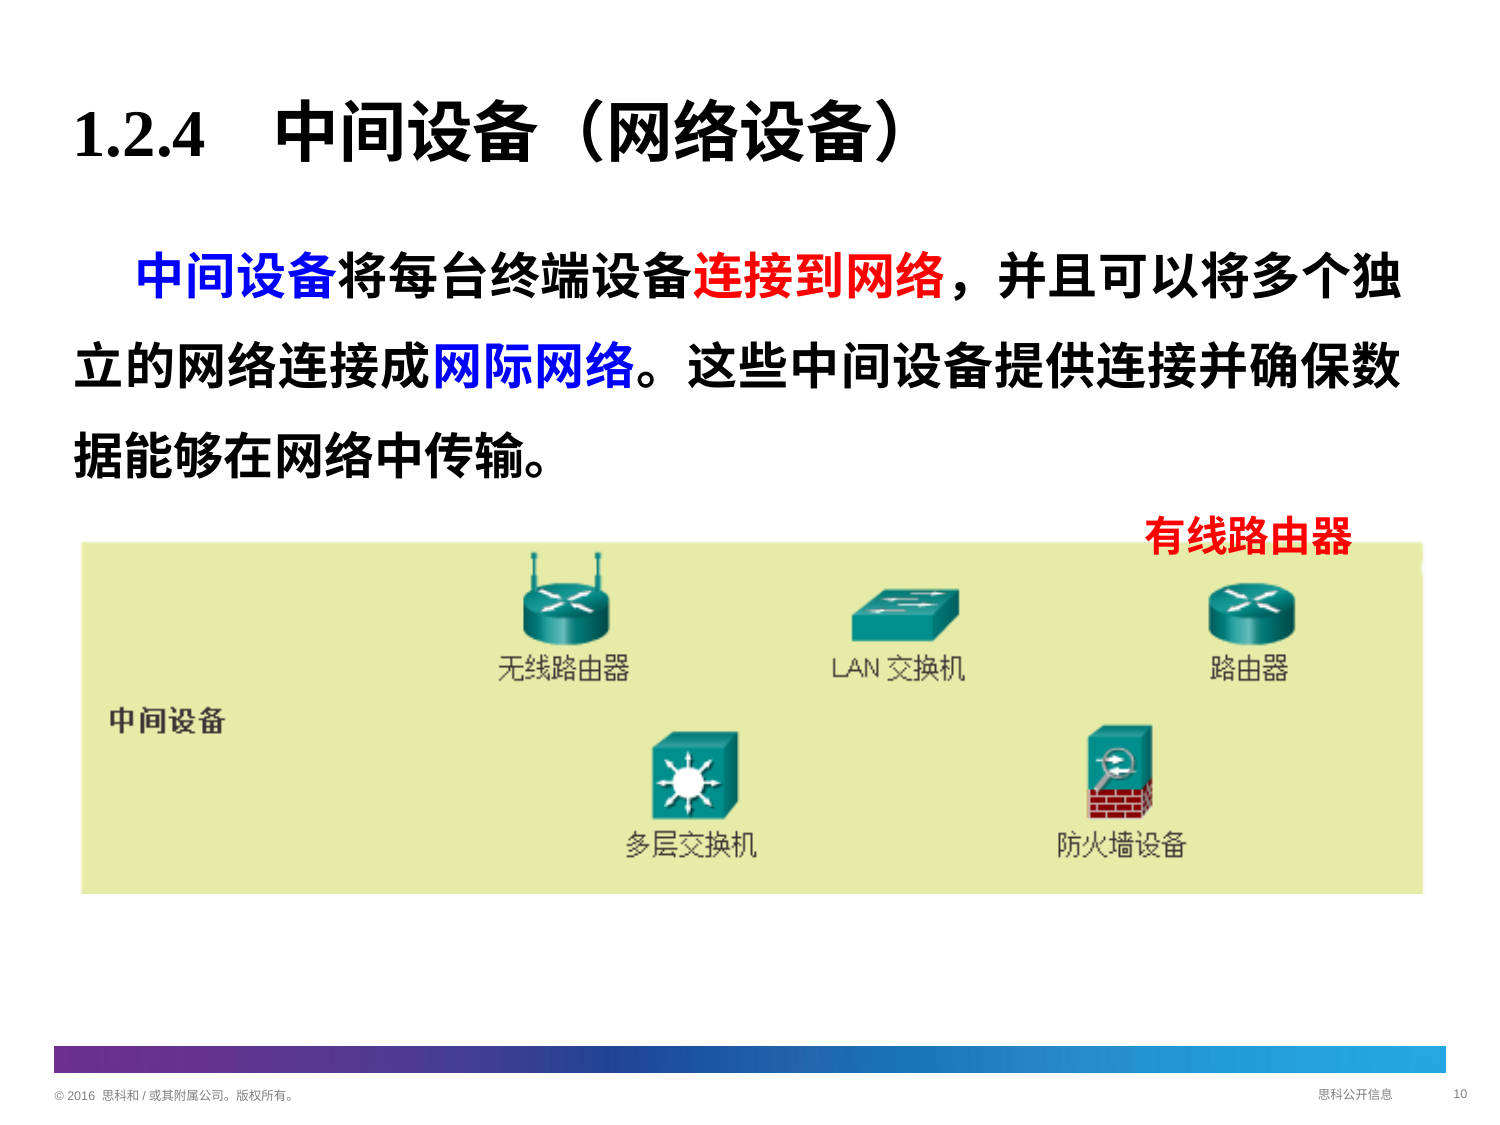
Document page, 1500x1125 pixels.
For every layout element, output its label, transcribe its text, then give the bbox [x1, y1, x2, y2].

title 1.2.4 中间设备（网络设备） [59, 59, 1359, 178]
text_box 中间设备将每台终端设备连接到网络，并且可以将多个独立的网络连接成网际网络。这些中间设备提供连接并确保数据能够在网络中传输。 [58, 206, 1418, 502]
picture [64, 531, 1440, 894]
text_box 有线路由器 [1129, 501, 1369, 529]
picture [54, 1046, 1446, 1073]
